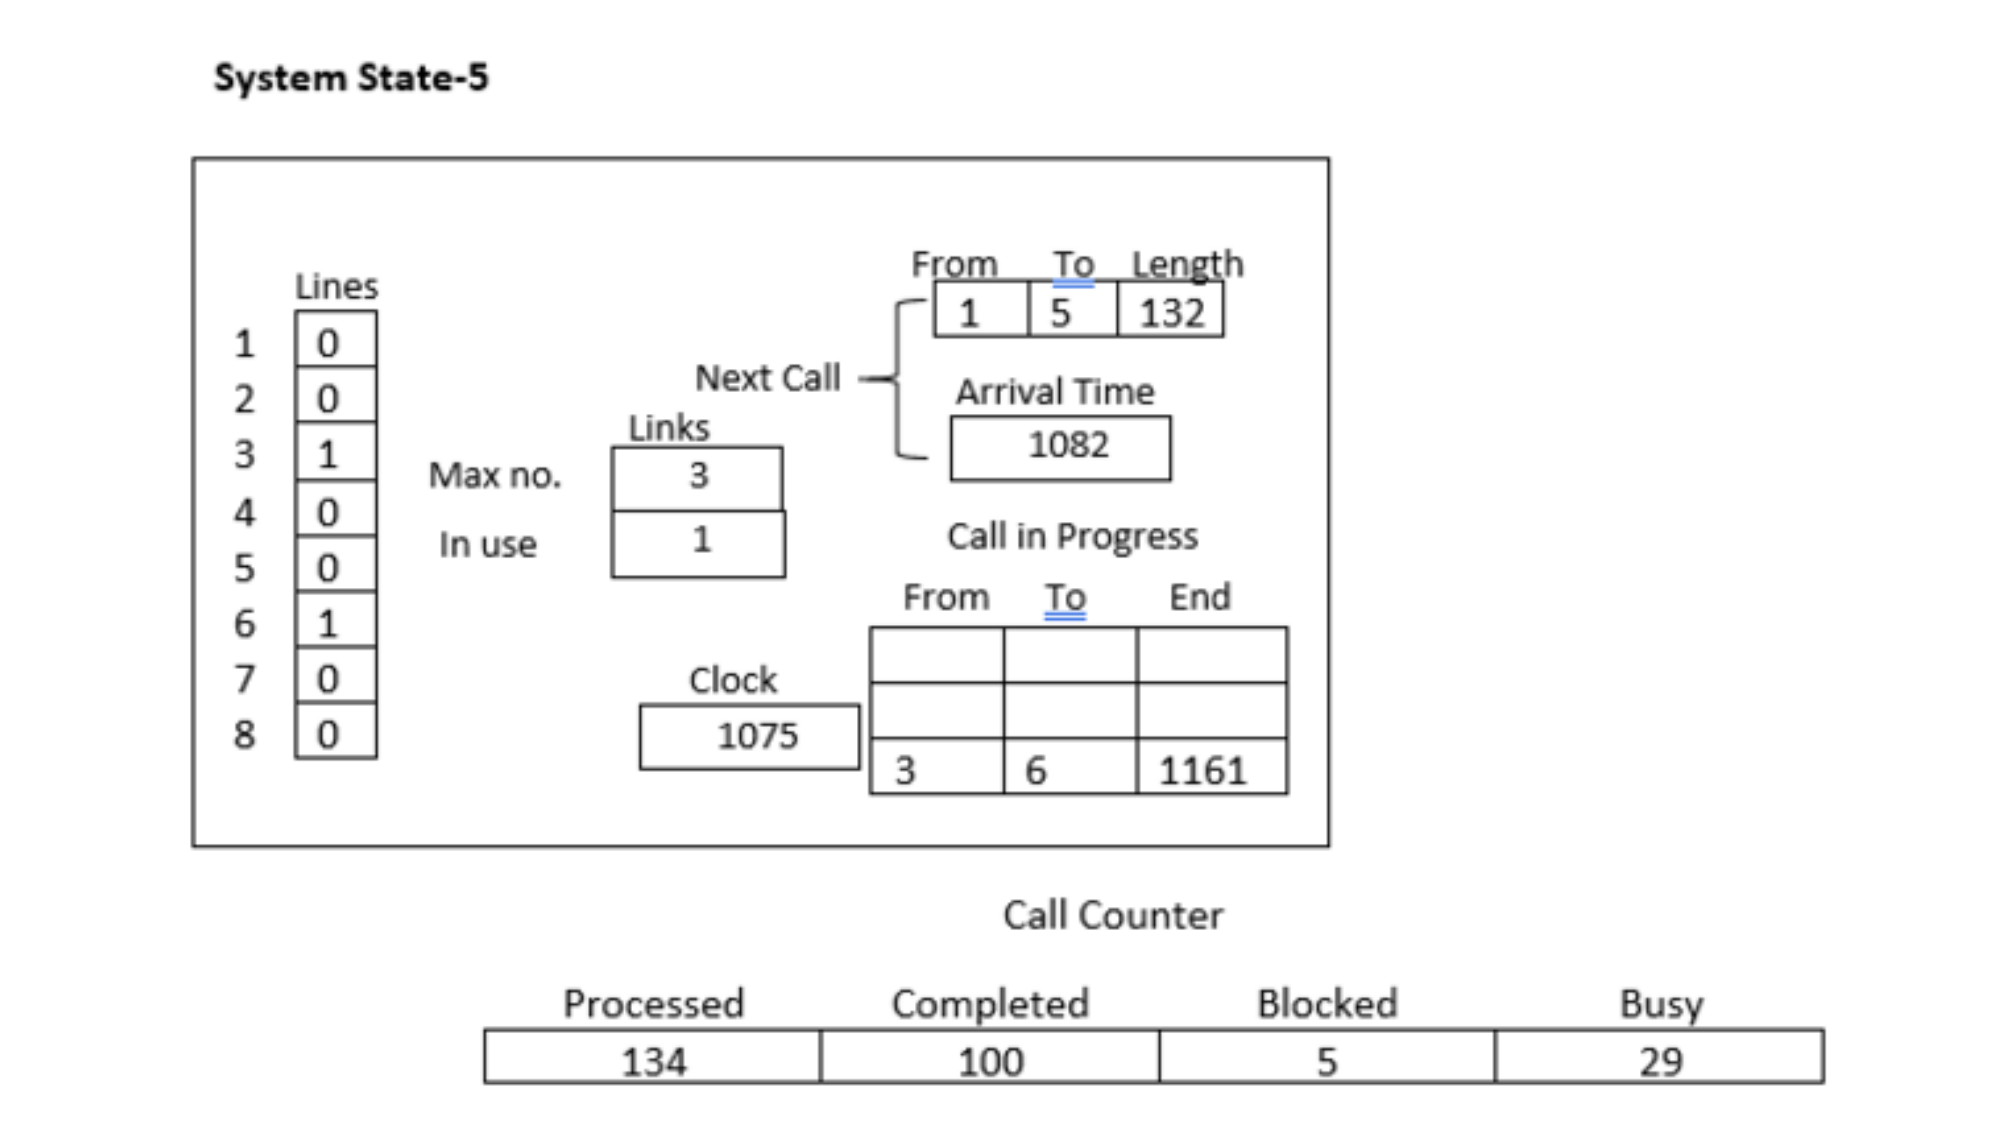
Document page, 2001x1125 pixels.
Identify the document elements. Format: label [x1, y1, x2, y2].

picture [159, 19, 1850, 1112]
